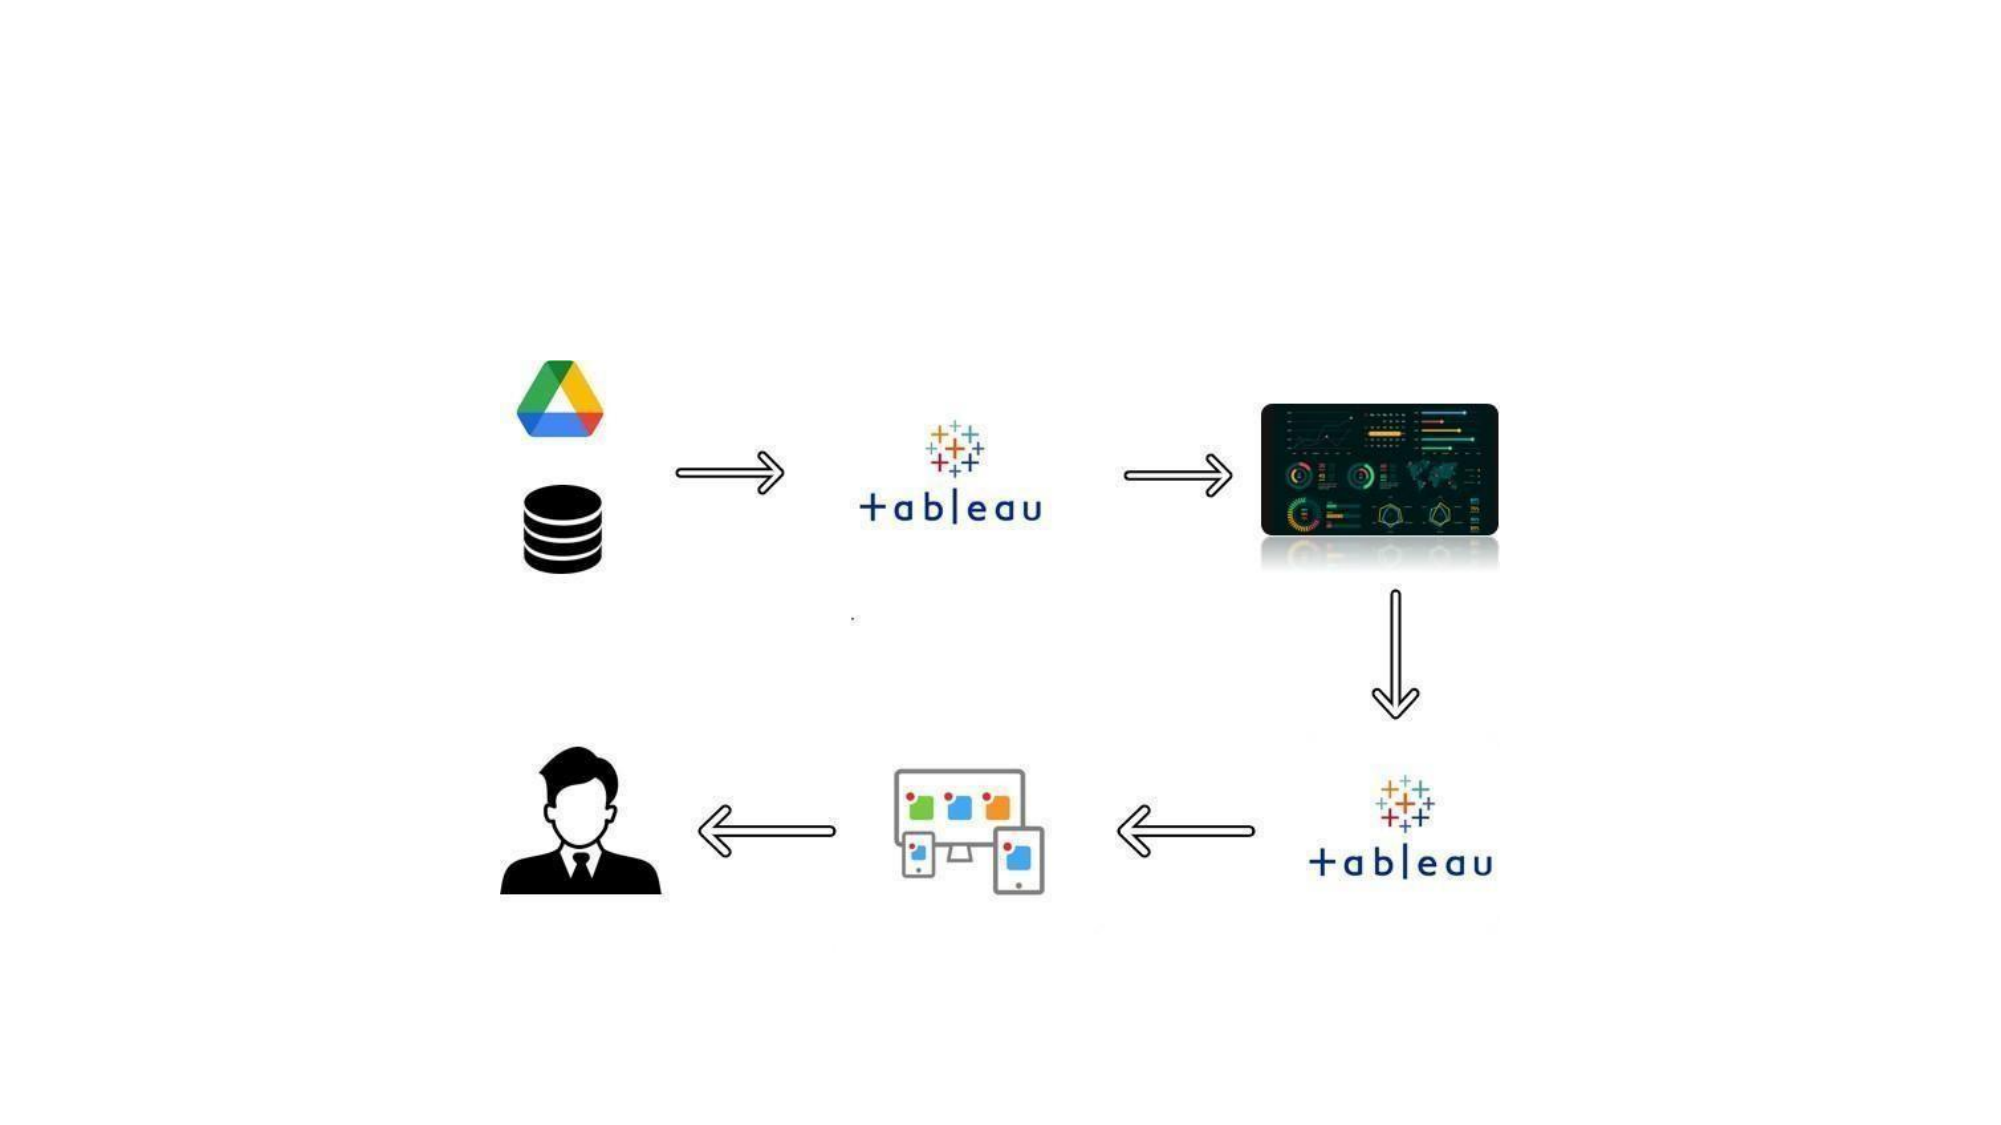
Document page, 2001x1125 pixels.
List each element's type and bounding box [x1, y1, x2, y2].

list [499, 360, 1500, 953]
